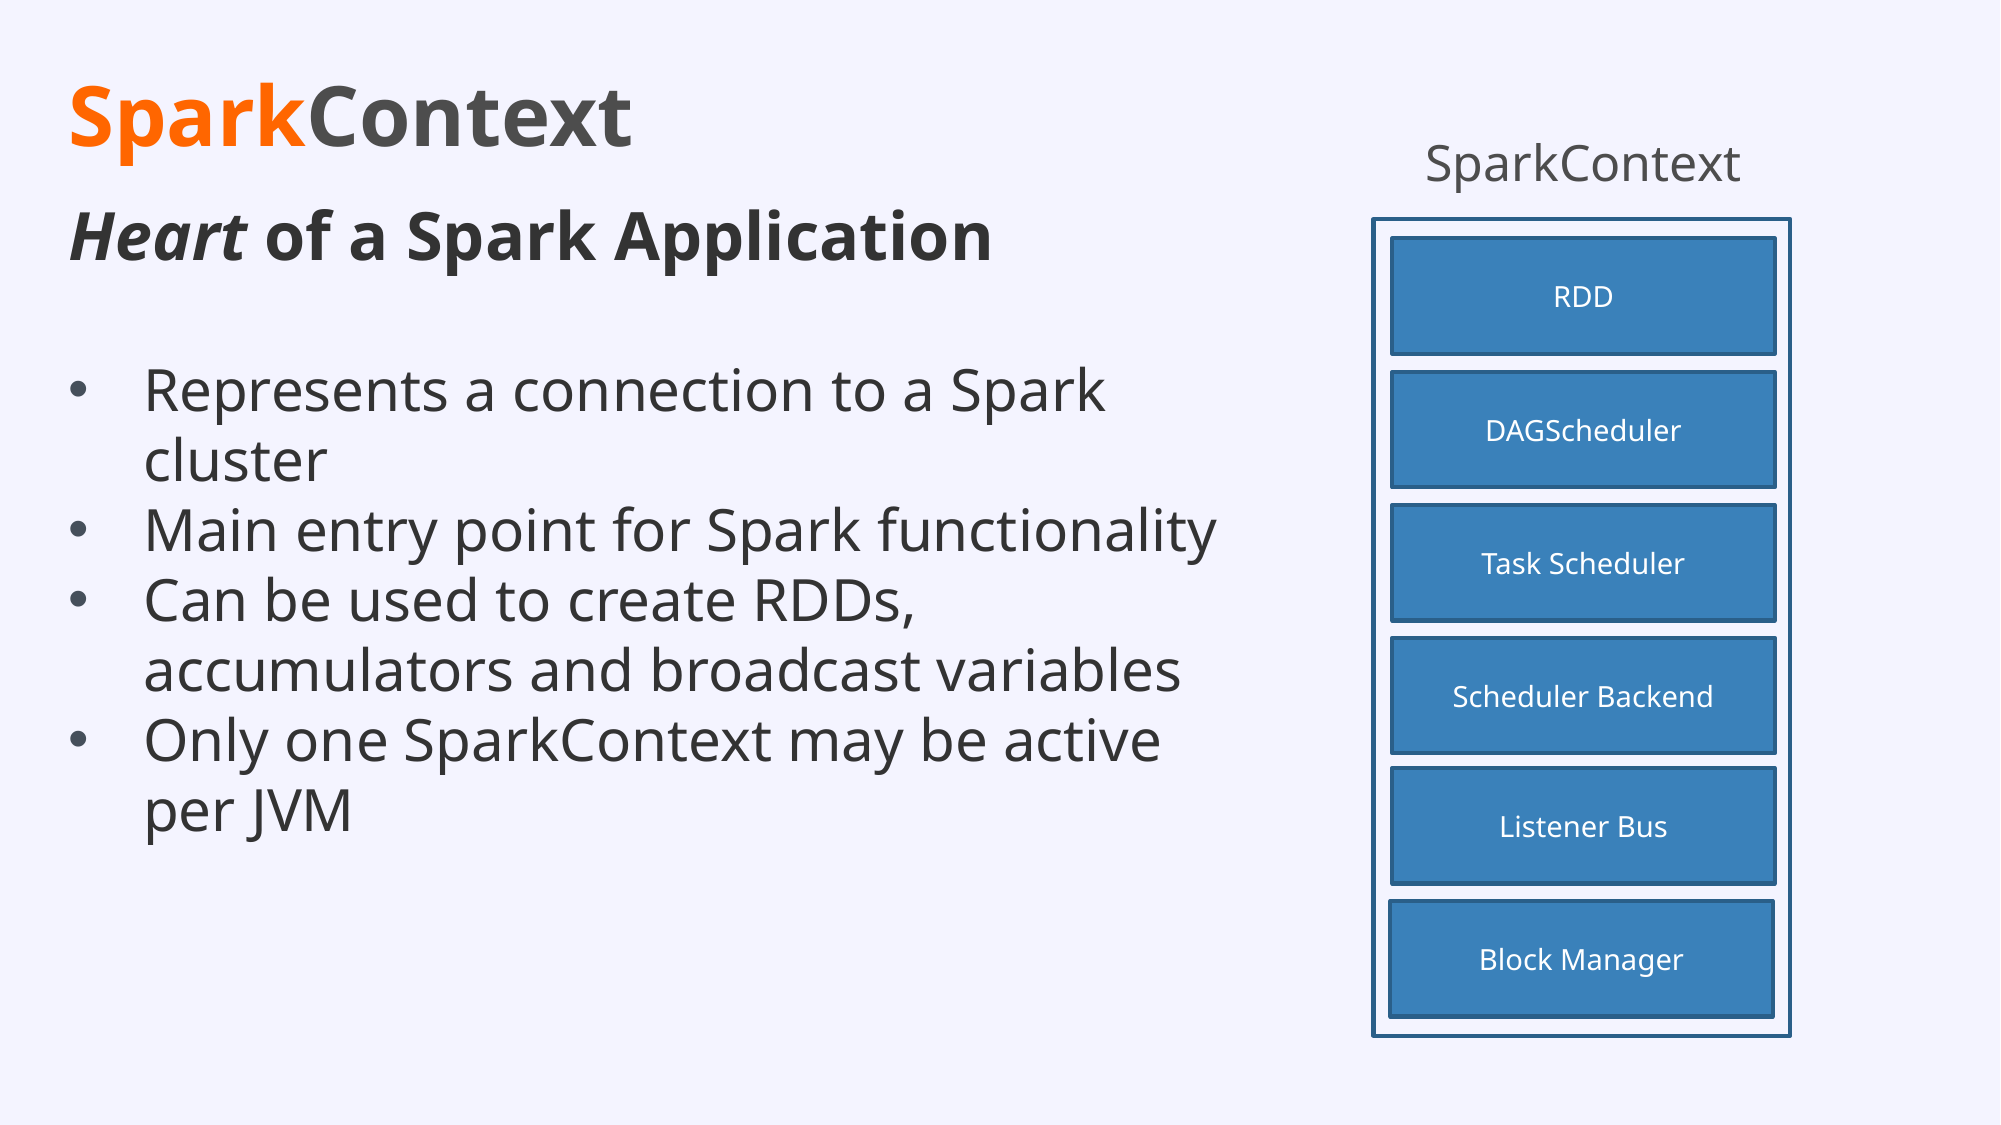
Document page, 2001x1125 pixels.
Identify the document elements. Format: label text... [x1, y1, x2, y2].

text_box Heart of a Spark Application Represents a connection to a Spark cluster Main entry point for Spark functionality Can be used to create RDDs, accumulators and broadcast variables Only one SparkContext may be active per JVM [53, 178, 1273, 936]
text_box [1373, 132, 1791, 1036]
text_box SparkContext [53, 27, 1890, 179]
